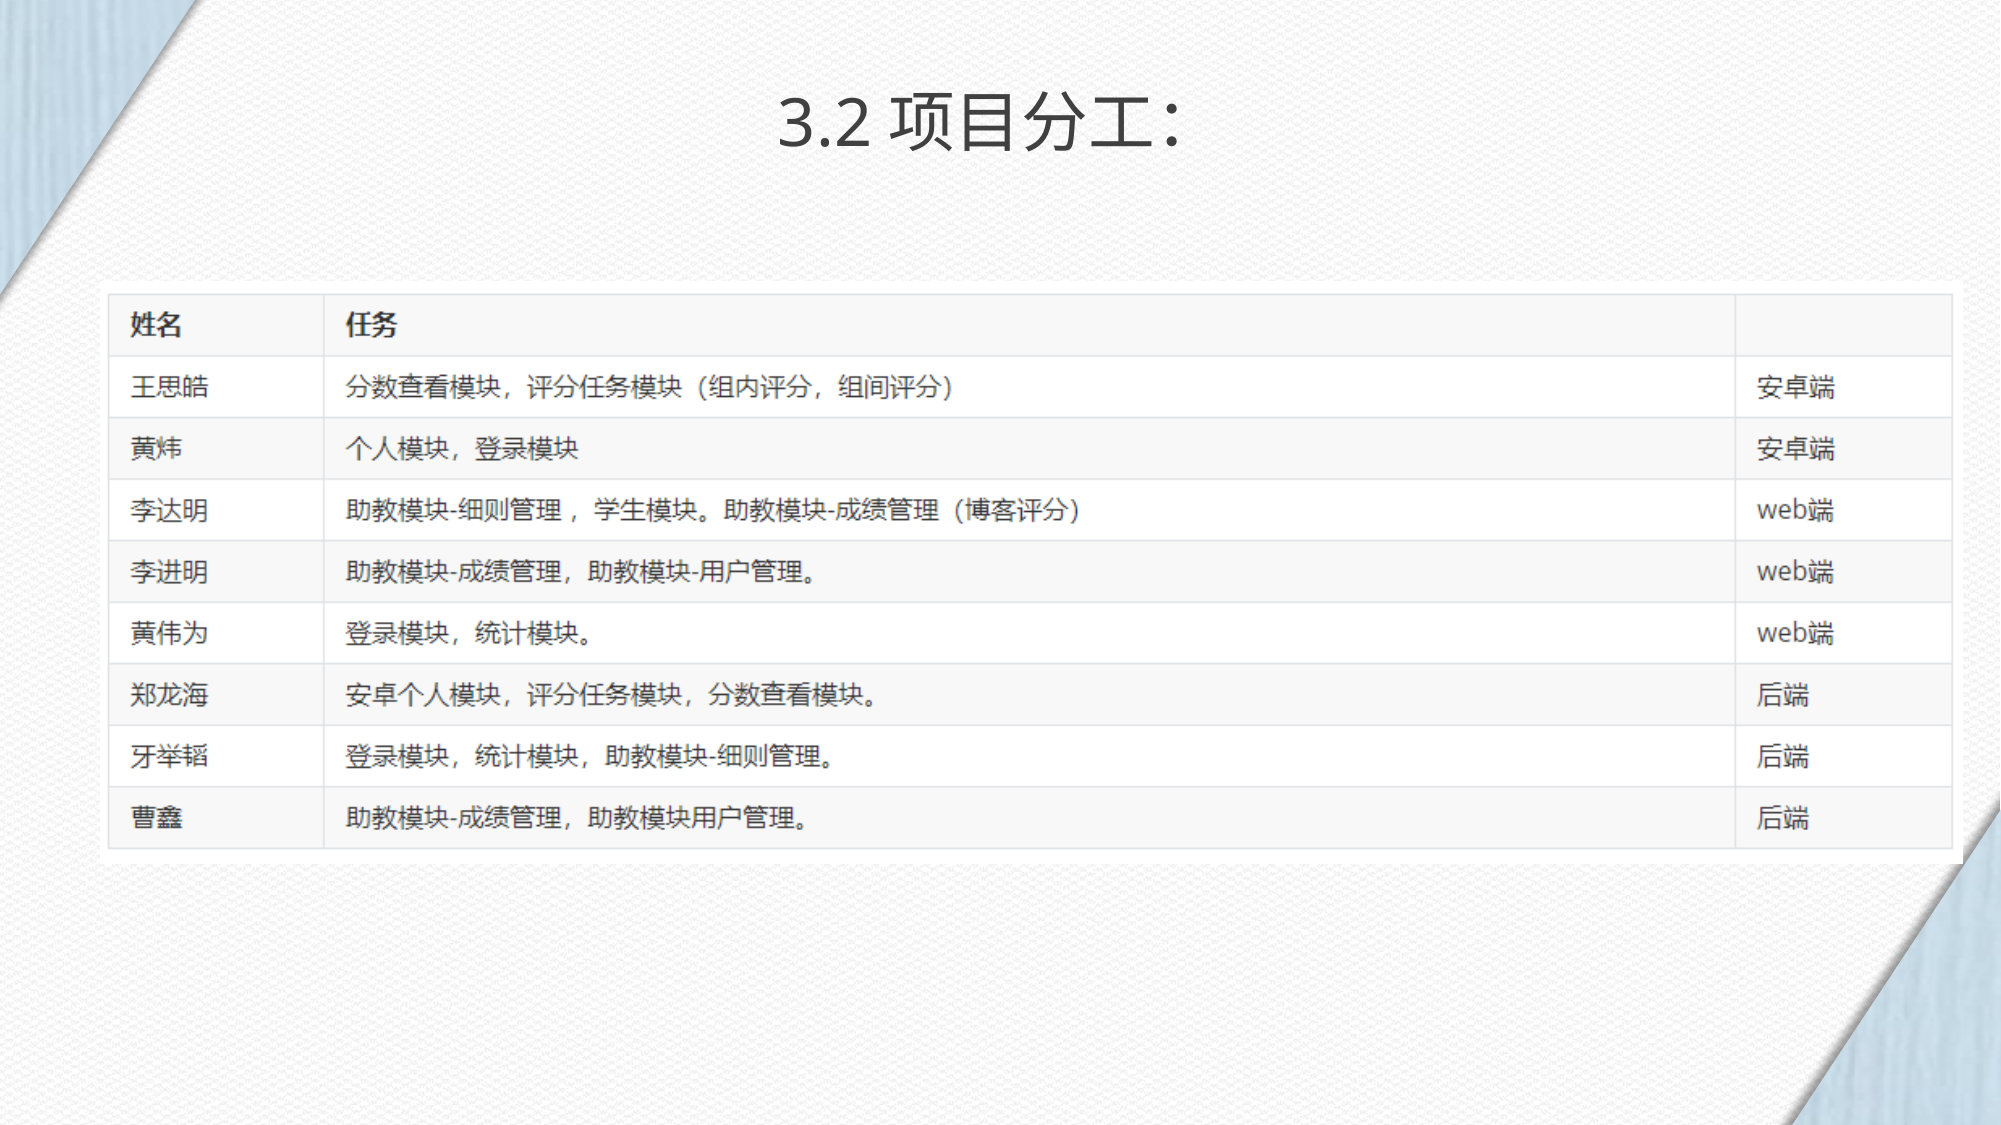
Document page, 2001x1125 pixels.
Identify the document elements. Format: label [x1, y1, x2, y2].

picture [100, 281, 1963, 864]
text_box [0, 0, 2000, 1125]
